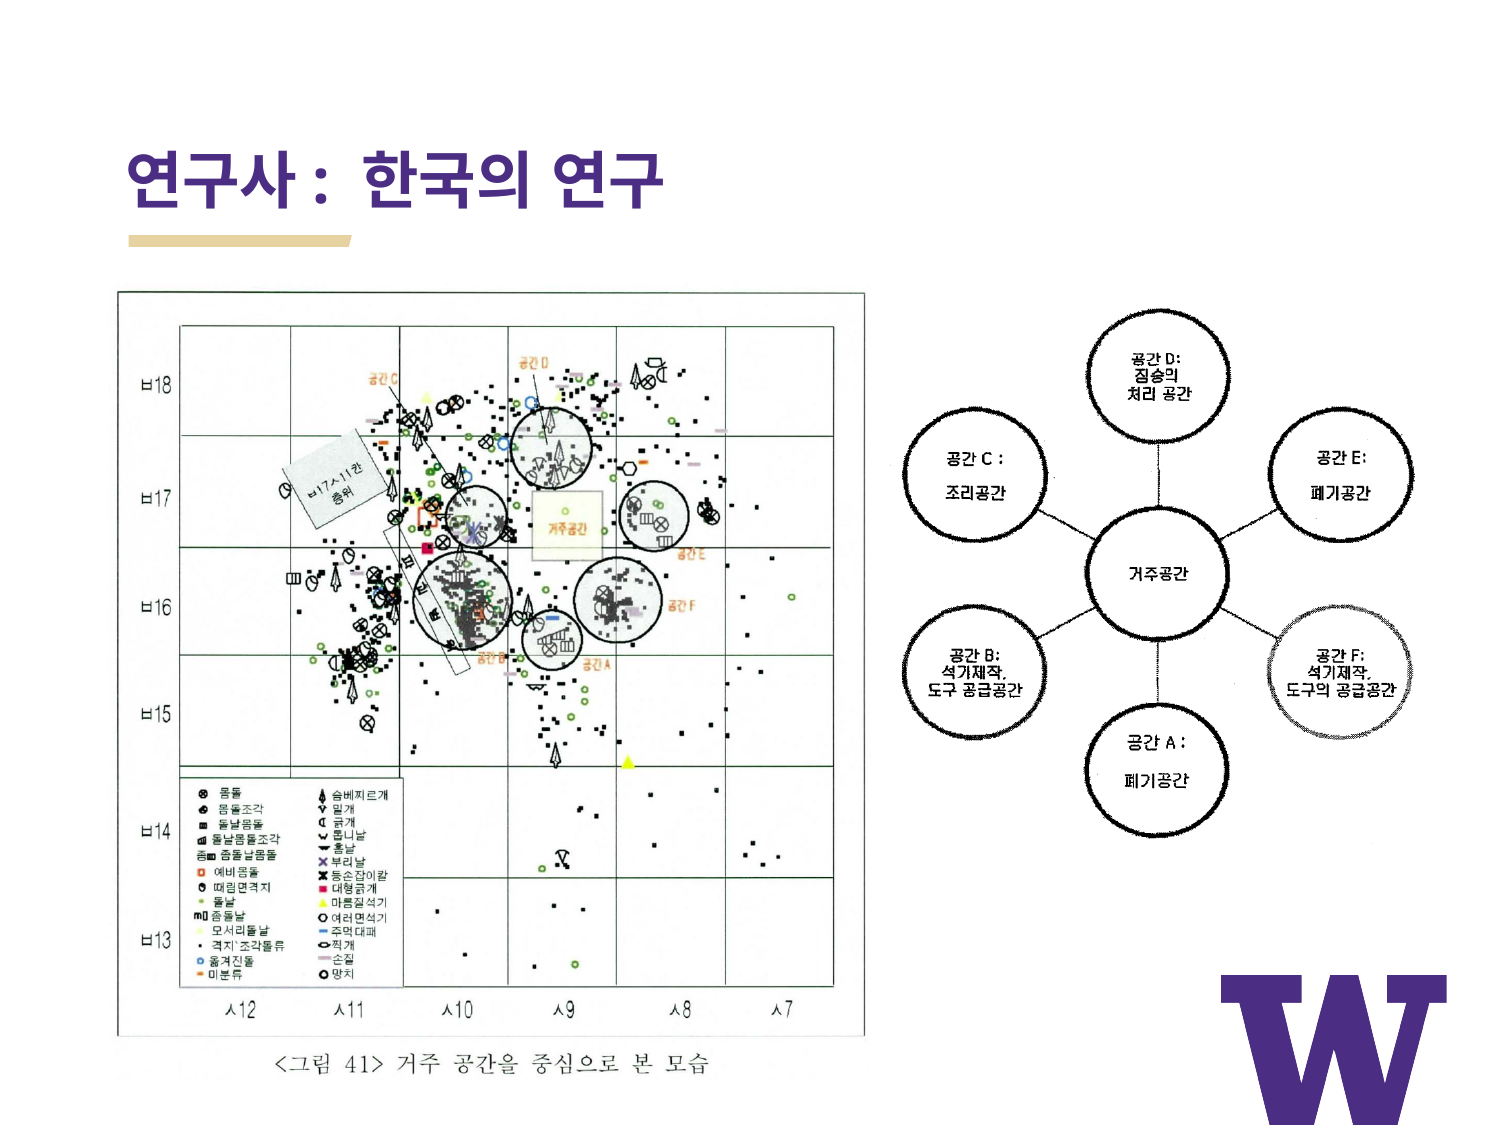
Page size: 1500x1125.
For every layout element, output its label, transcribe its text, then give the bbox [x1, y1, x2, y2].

picture [107, 282, 1428, 1081]
picture [128, 235, 352, 247]
picture [1221, 975, 1447, 1125]
title 연구사: 한국의 연구 [110, 60, 1453, 224]
